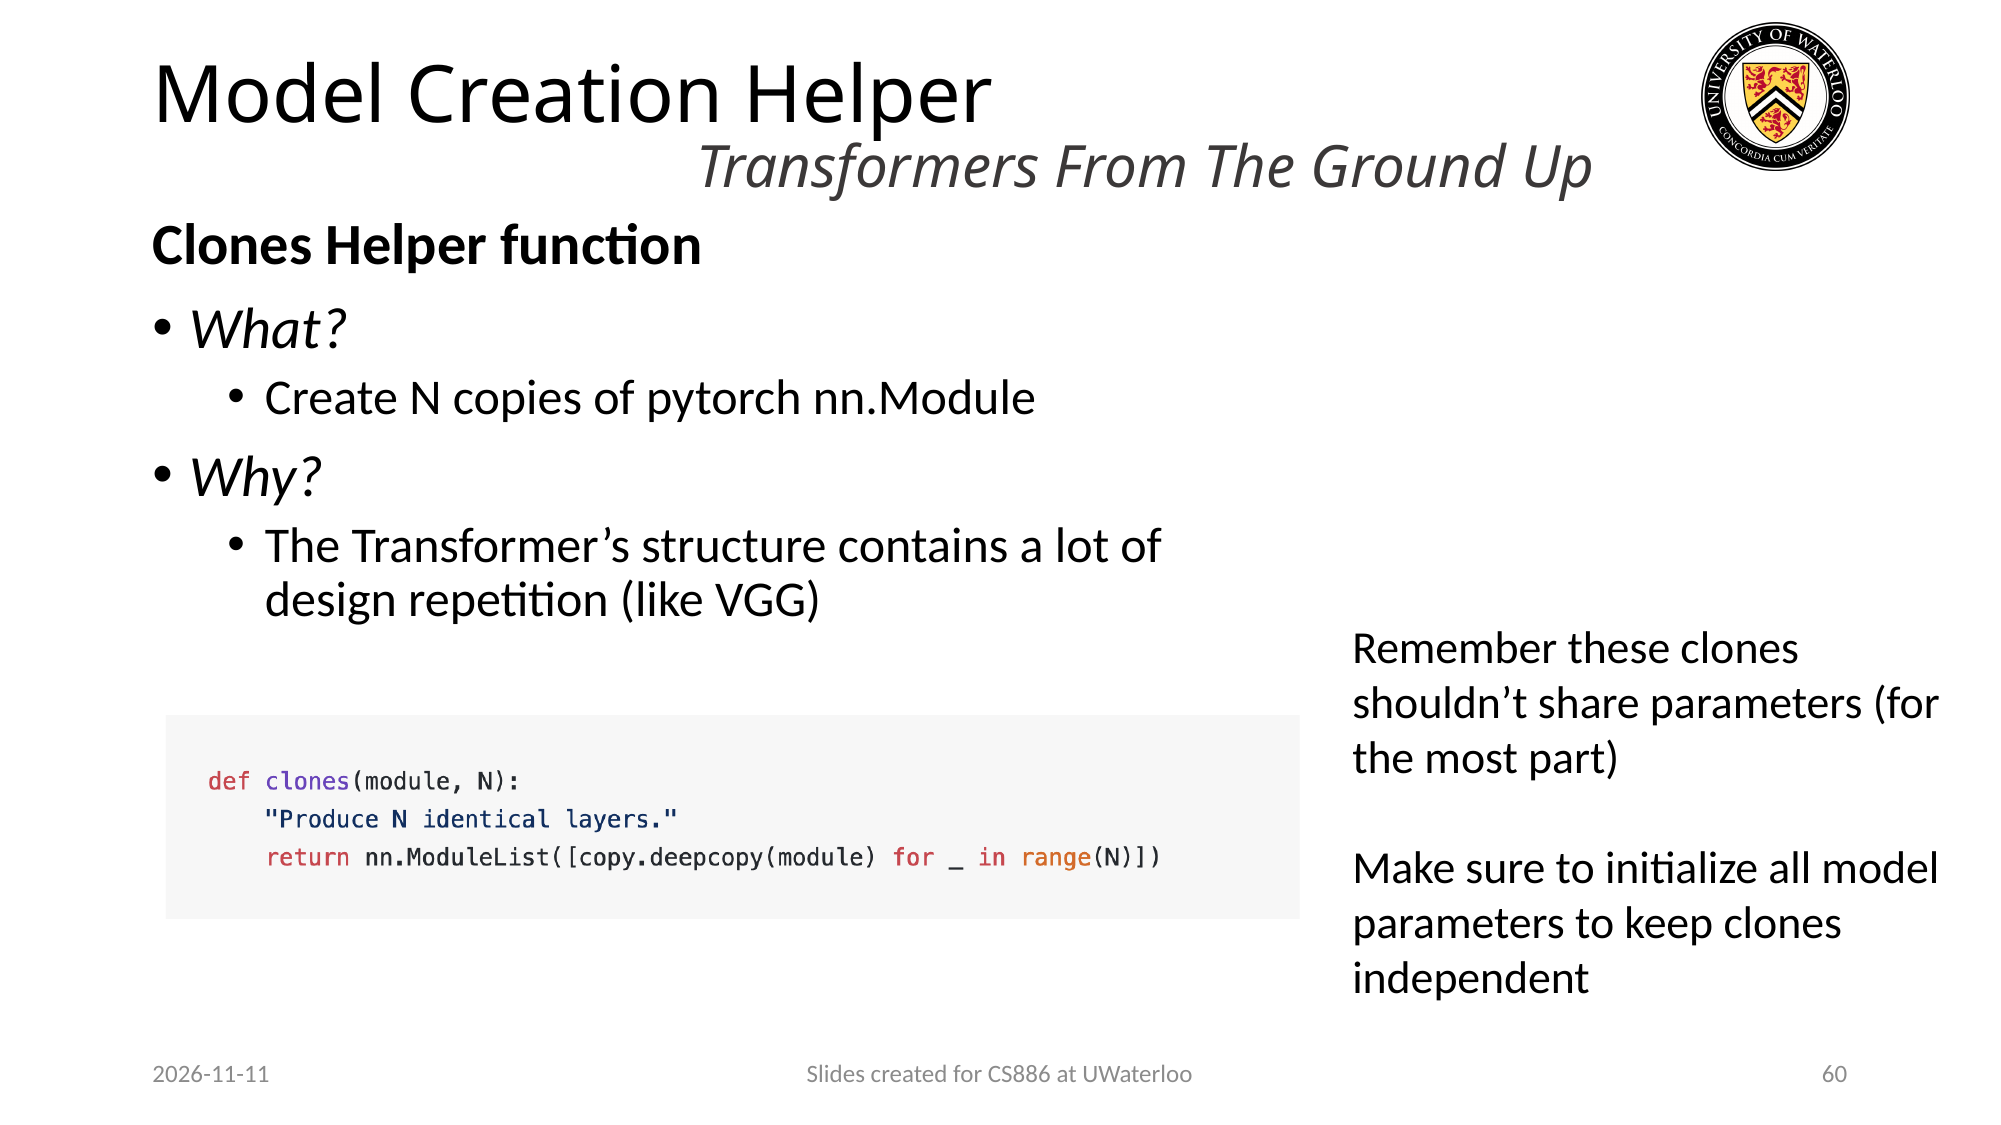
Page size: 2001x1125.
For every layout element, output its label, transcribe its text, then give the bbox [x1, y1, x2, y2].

slide_number 60 [1412, 1042, 1863, 1103]
picture [165, 713, 1300, 919]
title Model Creation Helper [137, 22, 1863, 171]
text_box Remember these clones shouldn’t share parameters (for the most part) Make sure to initialize all model parameters to keep clones independent [1337, 610, 1986, 1010]
text_box Transformers From The Ground Up [149, 116, 1610, 221]
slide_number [137, 1042, 588, 1103]
list Clones Helper function What? Create N copies of pytorch nn.Module Why? The Transformer’s structure contains a lot of design repetition (like VGG) [137, 206, 1272, 1014]
footer Slides created for CS886 at UWaterloo [662, 1042, 1338, 1103]
